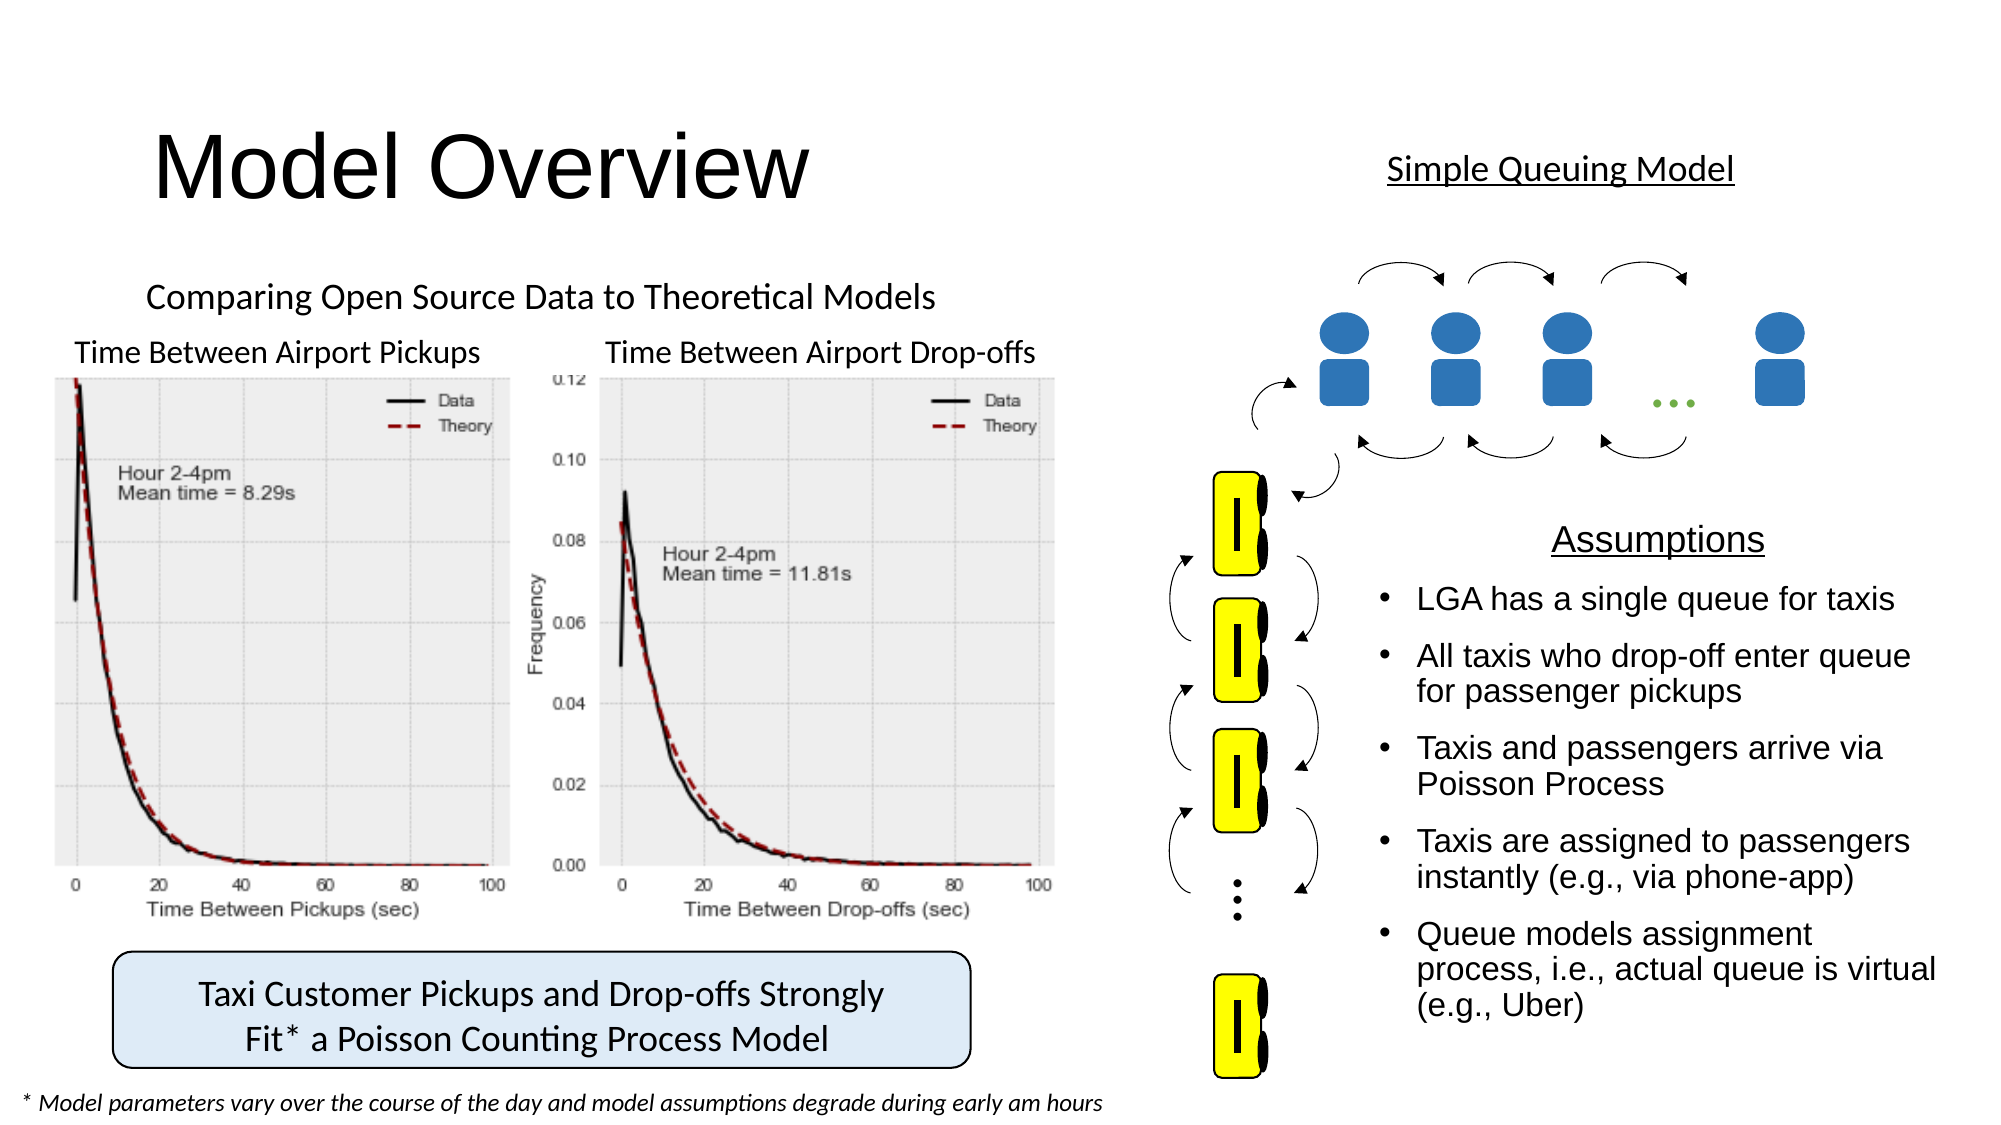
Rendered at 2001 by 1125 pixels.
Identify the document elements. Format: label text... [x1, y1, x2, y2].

text_box [1169, 555, 1194, 642]
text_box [1542, 312, 1593, 406]
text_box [1431, 312, 1481, 406]
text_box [1214, 598, 1268, 702]
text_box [1213, 471, 1268, 576]
text_box [111, 950, 972, 1069]
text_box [1755, 312, 1805, 406]
text_box Time Between Airport Drop-offs [580, 322, 1062, 375]
title Model Overview [137, 59, 1863, 278]
text_box [1467, 434, 1554, 459]
text_box … [1213, 863, 1309, 939]
text_box Simple Queuing Model [1372, 136, 1750, 196]
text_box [1214, 974, 1268, 1078]
text_box Taxi Customer Pickups and Drop-offs Strongly Fit* a Poisson Counting Process Model [179, 961, 904, 1067]
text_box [1213, 728, 1268, 833]
text_box Time Between Airport Pickups [53, 322, 502, 375]
text_box … [1636, 333, 1713, 428]
text_box [1251, 376, 1297, 430]
text_box [1600, 434, 1687, 459]
text_box [1600, 261, 1687, 286]
text_box [1293, 807, 1319, 885]
picture [51, 375, 1063, 947]
list Assumptions LGA has a single queue for taxis All taxis who drop-off enter queue for passenger pickups Taxis and passengers arrive via Poisson Process Taxis are assigned to passengers instantly (e.g., via phone-app) Queue models assignment process, i.e., actual queue is virtual (e.g., Uber) [1364, 512, 1953, 1010]
text_box Comparing Open Source Data to Theoretical Models [131, 264, 952, 325]
text_box [1467, 261, 1555, 286]
text_box [1358, 261, 1445, 287]
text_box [1319, 312, 1370, 406]
text_box [1291, 453, 1340, 503]
text_box [1294, 684, 1319, 772]
text_box [1169, 684, 1194, 771]
text_box [1294, 555, 1319, 642]
text_box * Model parameters vary over the course of the day and model assumptions degrade during early am hours [5, 1079, 1121, 1125]
text_box [1357, 434, 1445, 459]
text_box [1168, 807, 1194, 894]
